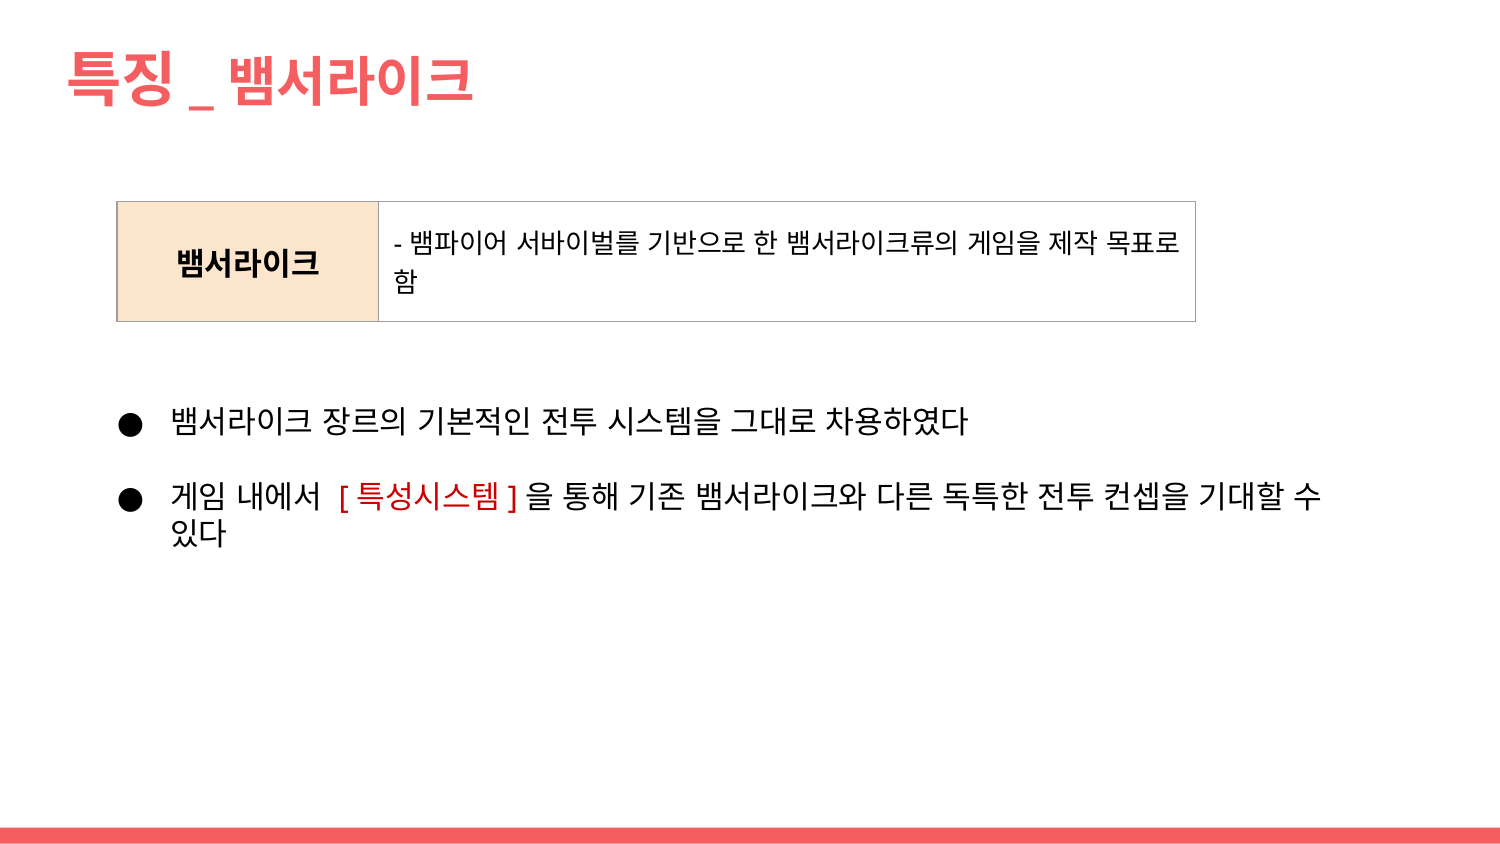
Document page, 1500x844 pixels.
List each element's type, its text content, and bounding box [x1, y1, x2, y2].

text_box 뱀서라이크 장르의 기본적인 전투 시스템을 그대로 차용하였다 게임 내에서 [특성시스템]을 통해 기존 뱀서라이크와 다른 독특한 전투 컨셉을 기대할 수 있다 [79, 387, 1372, 568]
table_header -뱀파이어 서바이벌를 기반으로 한 뱀서라이크류의 게임을 제작 목표로 함 [379, 202, 1195, 321]
title 특징_뱀서라이크 [51, 26, 1449, 130]
table_header 뱀서라이크 [118, 202, 378, 321]
